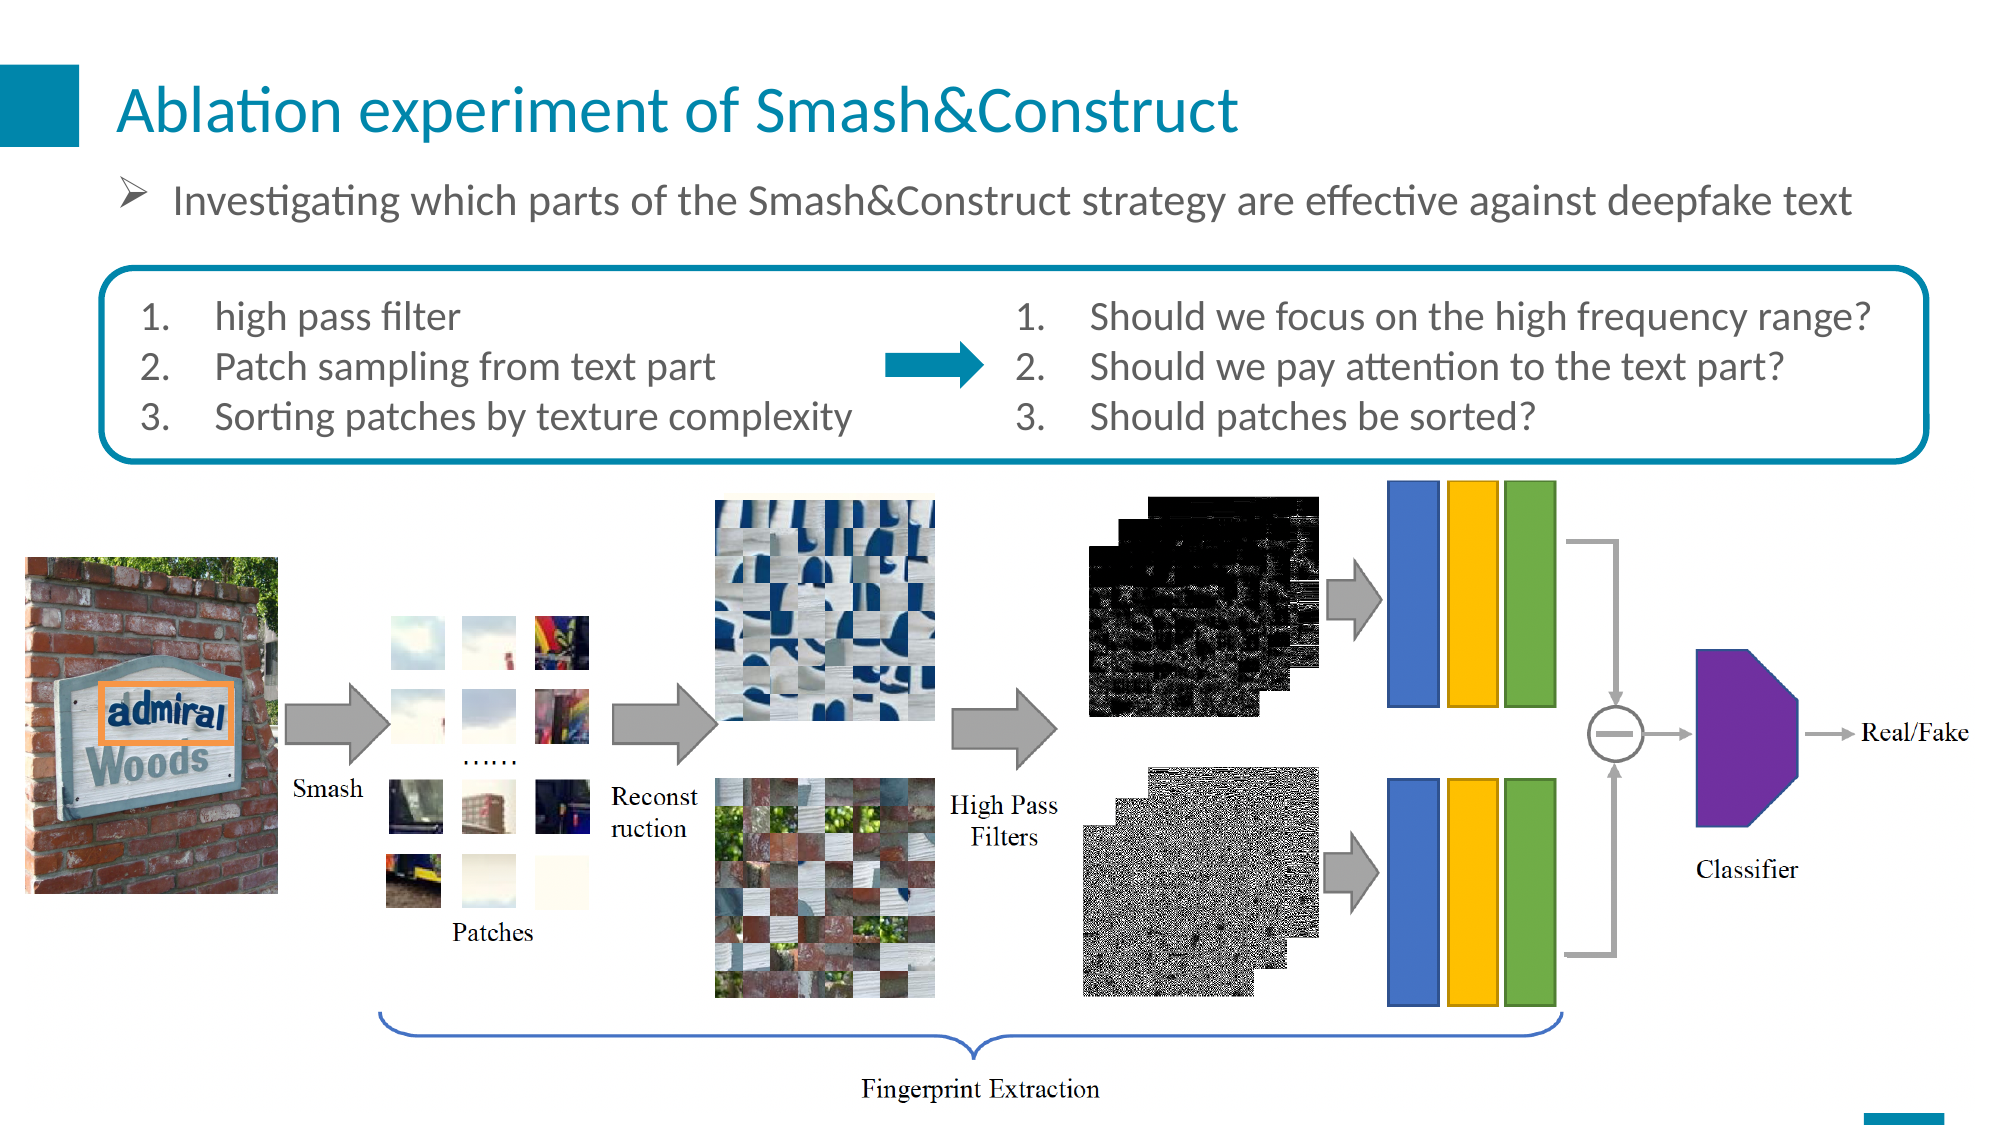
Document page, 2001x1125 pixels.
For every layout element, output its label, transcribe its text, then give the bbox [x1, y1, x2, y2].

text_box [100, 266, 1923, 463]
text_box Should we focus on the high frequency range? Should we pay attention to the text part? Should patches be sorted? [999, 281, 1927, 447]
title Ablation experiment of Smash&Construct [101, 51, 1927, 145]
text_box [884, 338, 986, 392]
list Investigating which parts of the Smash&Construct strategy are effective against deepfake text [101, 145, 1927, 239]
picture [25, 465, 1975, 1113]
